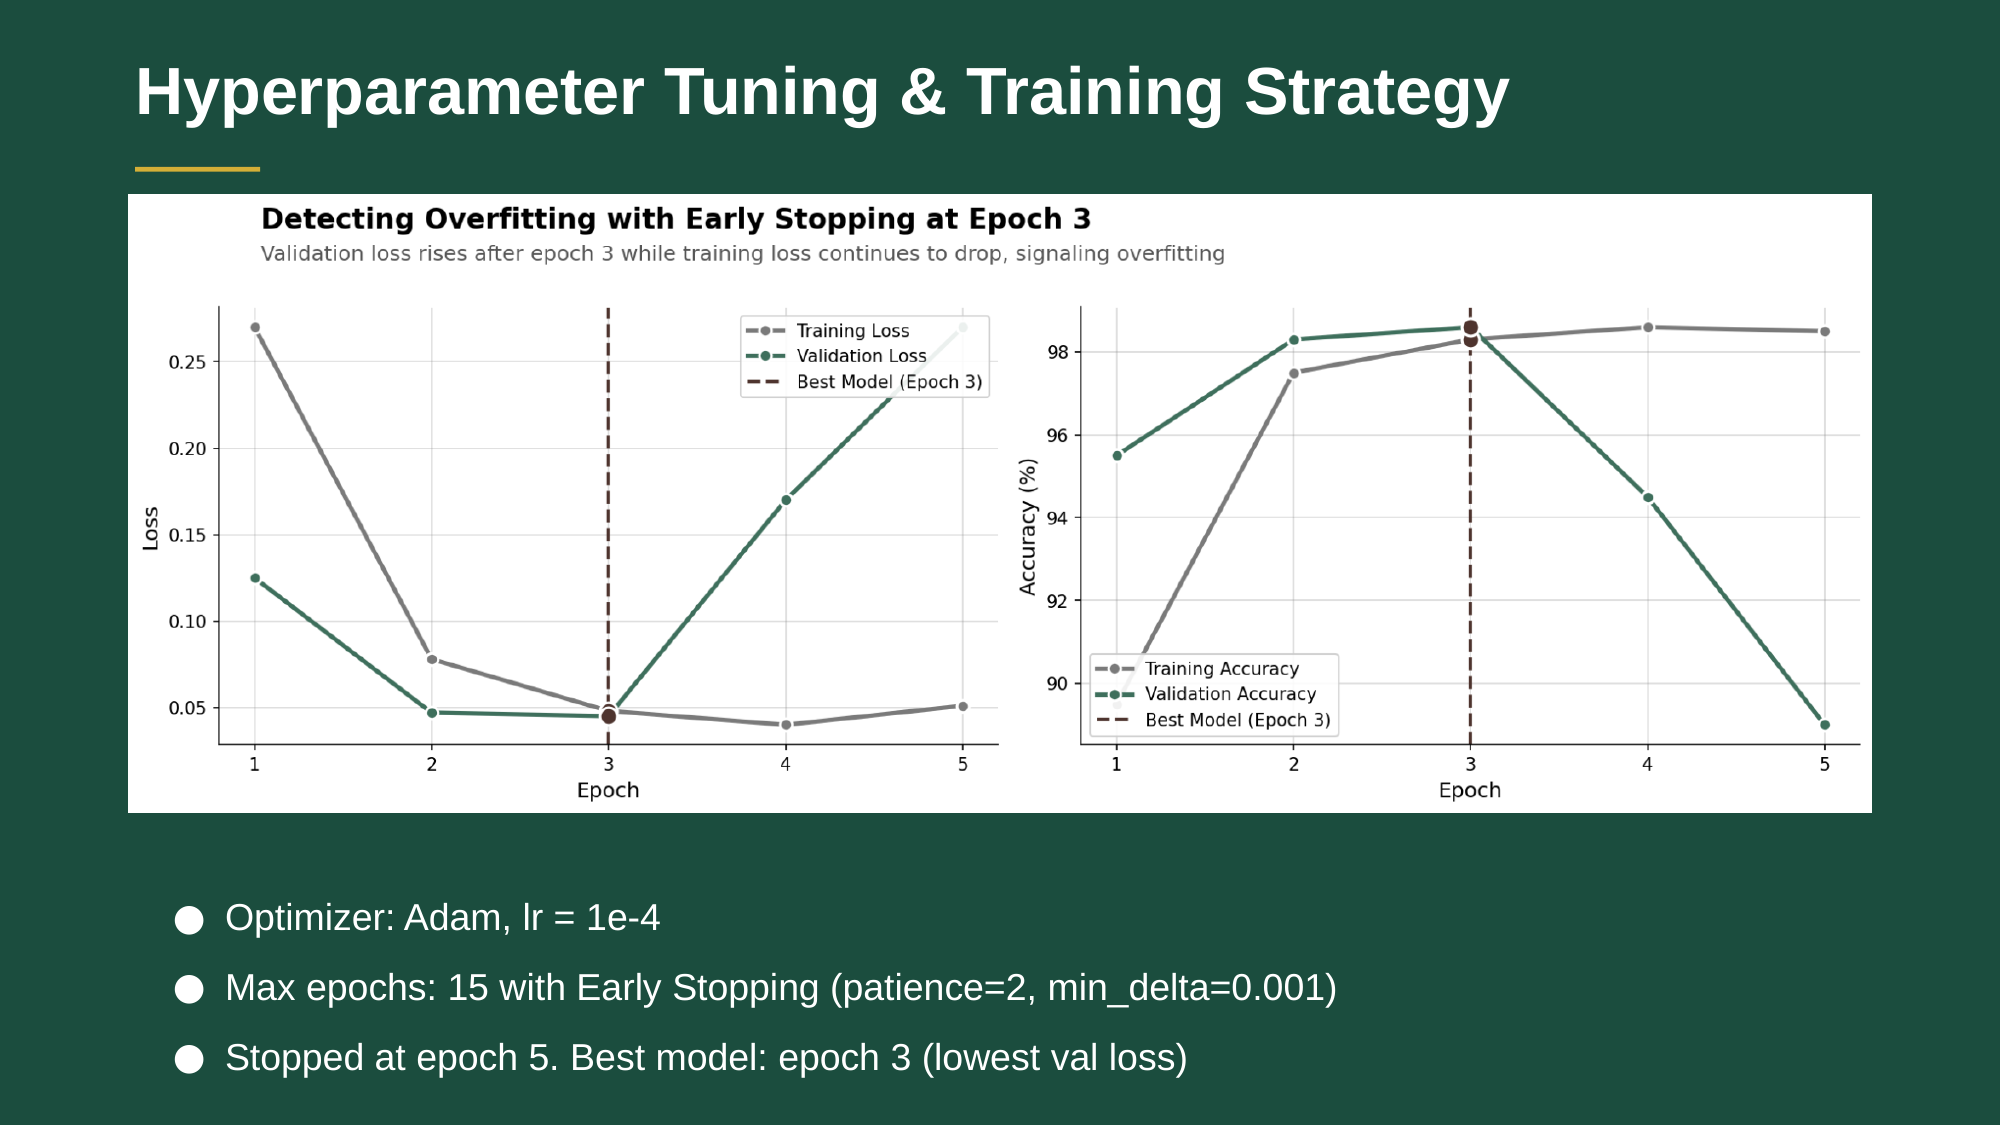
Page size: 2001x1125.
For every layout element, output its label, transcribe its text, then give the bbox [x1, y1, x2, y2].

text_box [135, 166, 261, 172]
text_box Optimizer: Adam, lr = 1e-4 Max epochs: 15 with Early Stopping (patience=2, min_delta=0.001) Stopped at epoch 5. Best model: epoch 3 (lowest val loss) [135, 860, 1362, 1086]
picture [128, 194, 1872, 813]
text_box Hyperparameter Tuning & Training Strategy [135, 47, 1949, 167]
